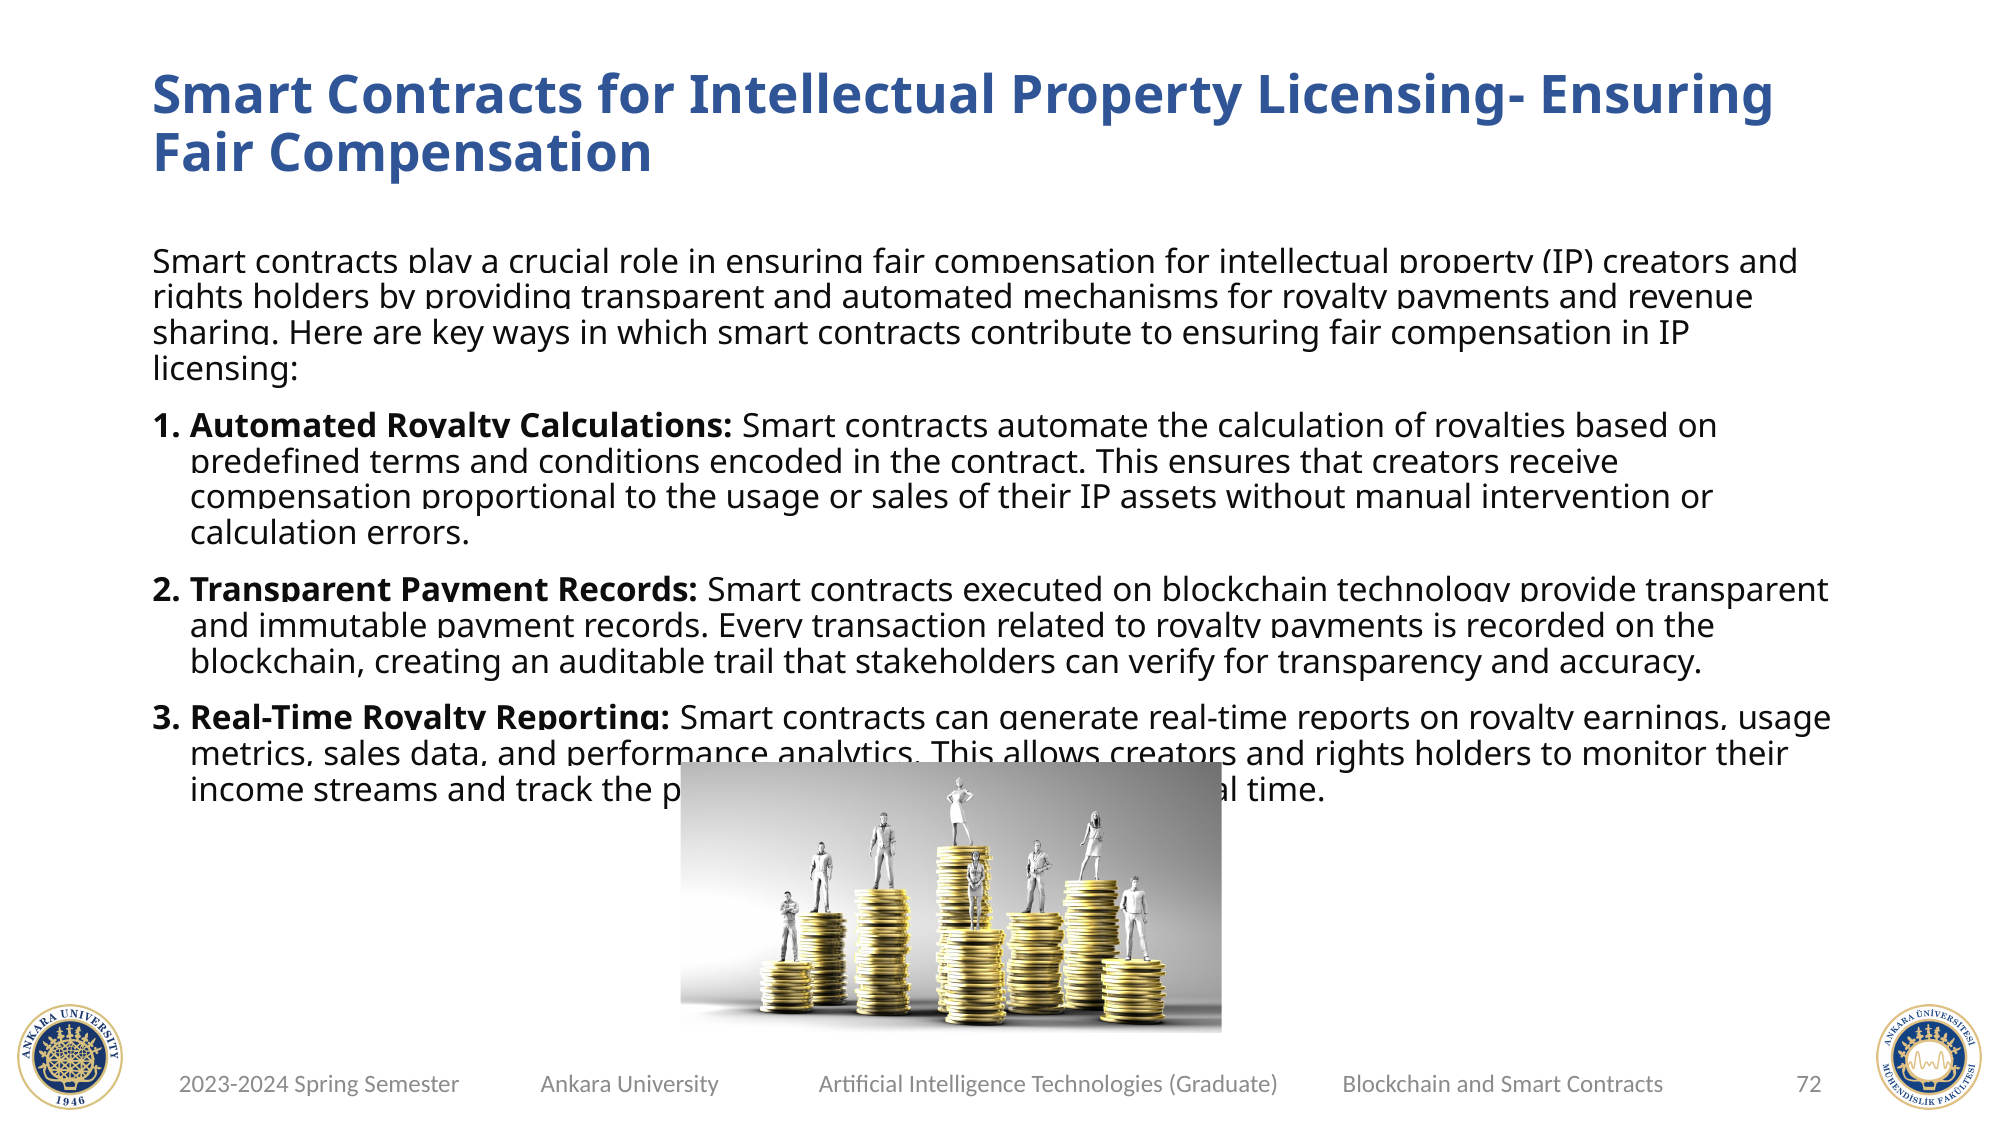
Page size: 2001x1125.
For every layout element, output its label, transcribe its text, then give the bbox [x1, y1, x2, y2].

list Smart contracts play a crucial role in ensuring fair compensation for intellectual property (IP) creators and rights holders by providing transparent and automated mechanisms for royalty payments and revenue sharing. Here are key ways in which smart contracts contribute to ensuring fair compensation in IP licensing: Automated Royalty Calculations: Smart contracts automate the calculation of royalties based on predefined terms and conditions encoded in the contract. This ensures that creators receive compensation proportional to the usage or sales of their IP assets without manual intervention or calculation errors. Transparent Payment Records: Smart contracts executed on blockchain technology provide transparent and immutable payment records. Every transaction related to royalty payments is recorded on the blockchain, creating an auditable trail that stakeholders can verify for transparency and accuracy. Real-Time Royalty Reporting: Smart contracts can generate real-time reports on royalty earnings, usage metrics, sales data, and performance analytics. This allows creators and rights holders to monitor their income streams and track the performance of their IP assets in real time. [137, 236, 1863, 1014]
title Smart Contracts for Intellectual Property Licensing- Ensuring Fair Compensation [137, 59, 1863, 192]
picture [680, 762, 1222, 1033]
slide_number 72 [1751, 1052, 1837, 1113]
picture [17, 1004, 123, 1110]
picture [1876, 1004, 1982, 1110]
